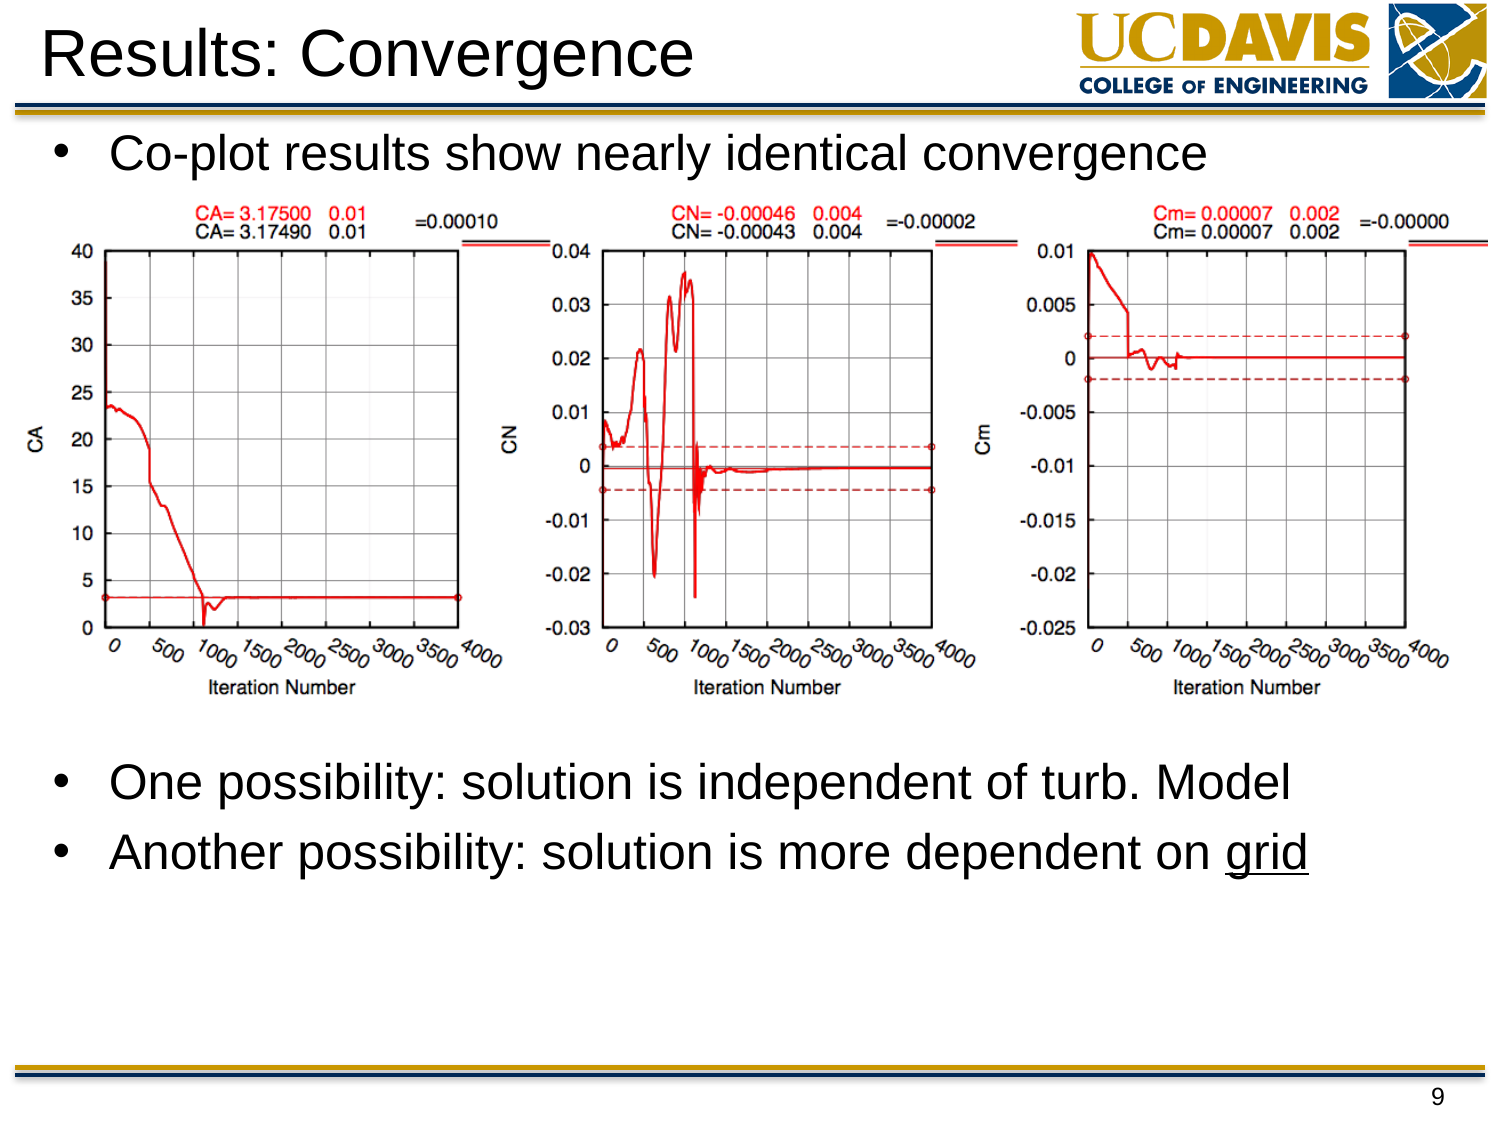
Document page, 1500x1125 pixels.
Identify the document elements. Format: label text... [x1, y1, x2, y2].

list Co-plot results show nearly identical convergence One possibility: solution is independent of turb. Model Another possibility: solution is more dependent on grid [37, 710, 1450, 1050]
picture [1074, 12, 1370, 97]
list Co-plot results show nearly identical convergence One possibility: solution is independent of turb. Model Another possibility: solution is more dependent on grid [37, 112, 1450, 191]
picture [24, 193, 1488, 701]
title Results: Convergence [25, 0, 926, 100]
picture [1387, 3, 1491, 100]
